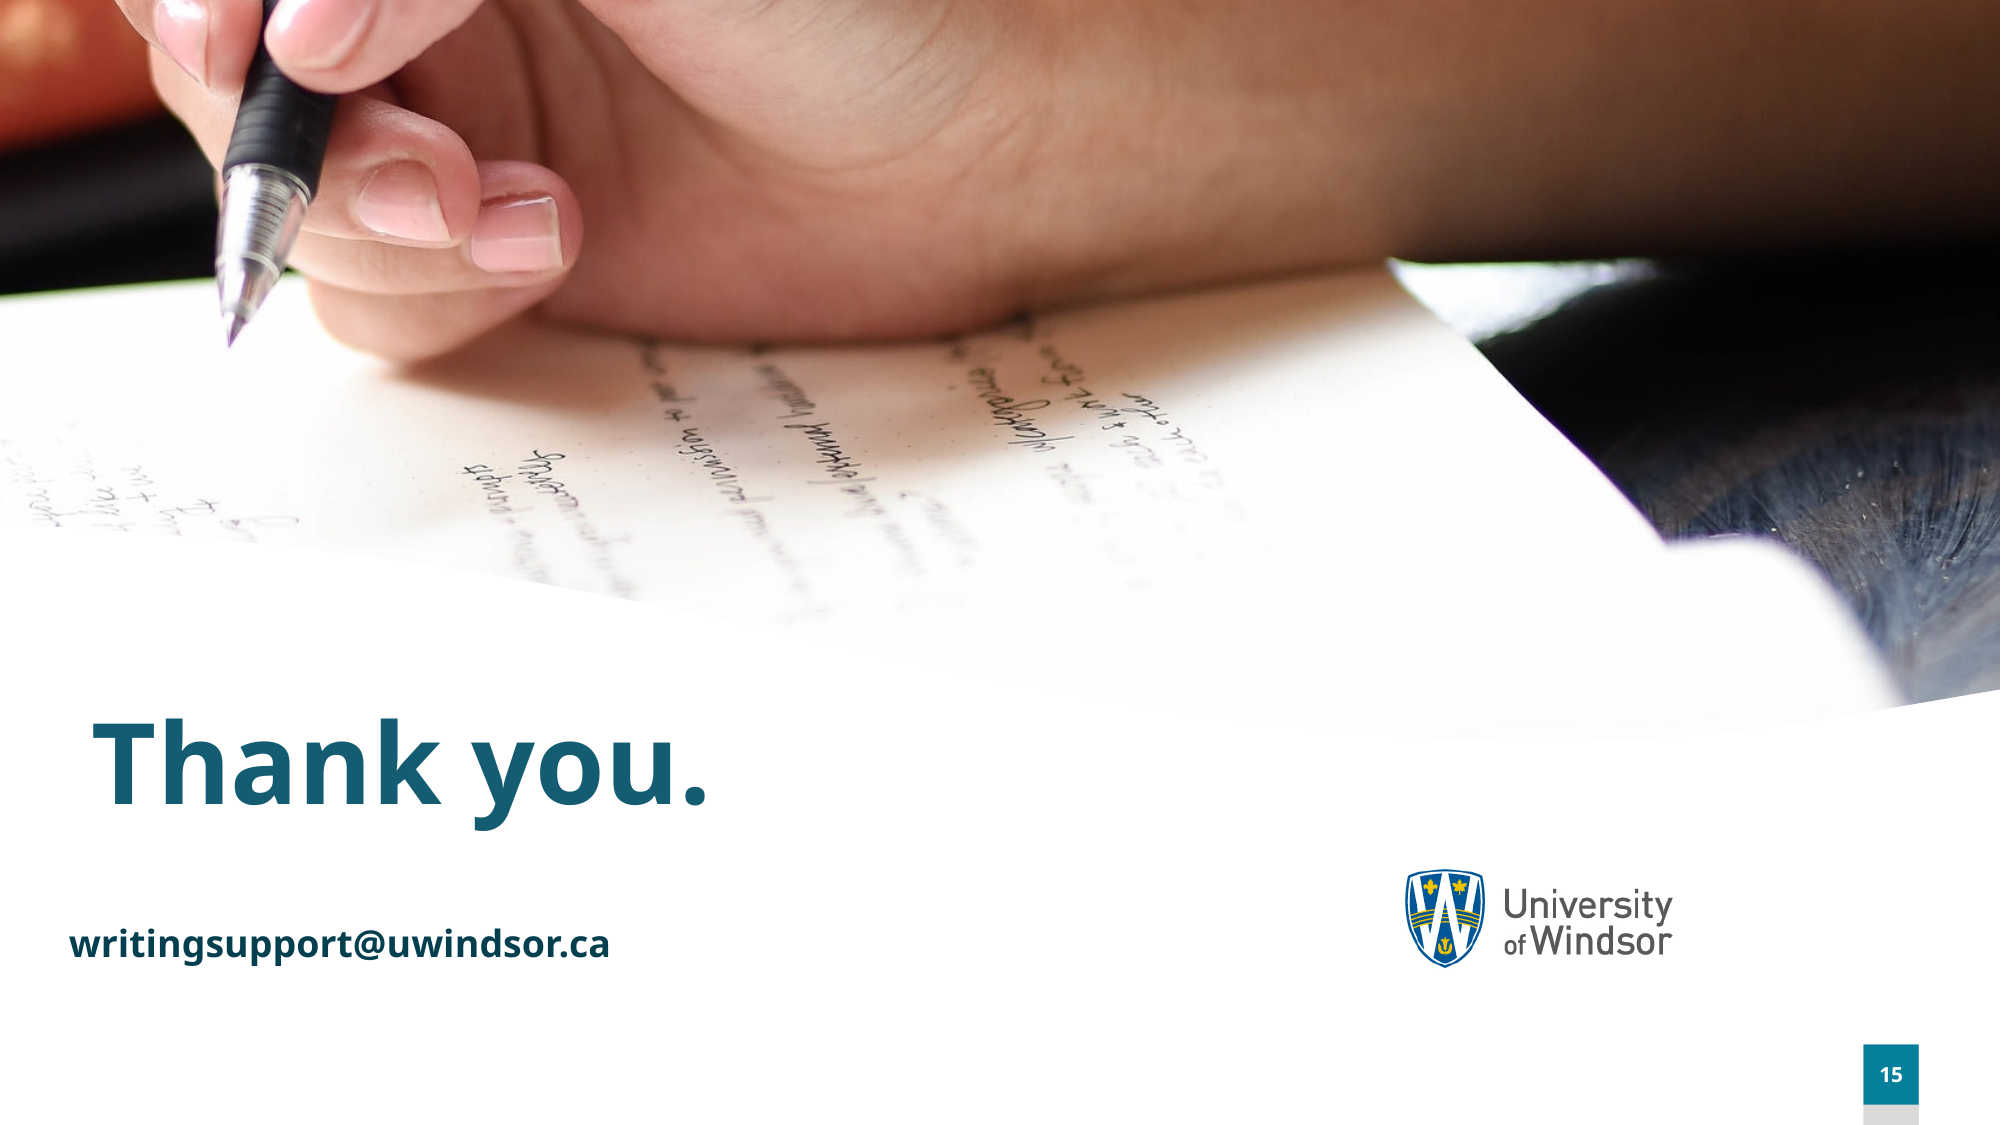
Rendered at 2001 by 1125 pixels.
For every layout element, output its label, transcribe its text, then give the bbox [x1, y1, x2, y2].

picture [0, 0, 2000, 742]
text_box Thank you. [0, 742, 804, 835]
text_box writingsupport@uwindsor.ca [0, 918, 627, 974]
picture [1309, 841, 1772, 995]
